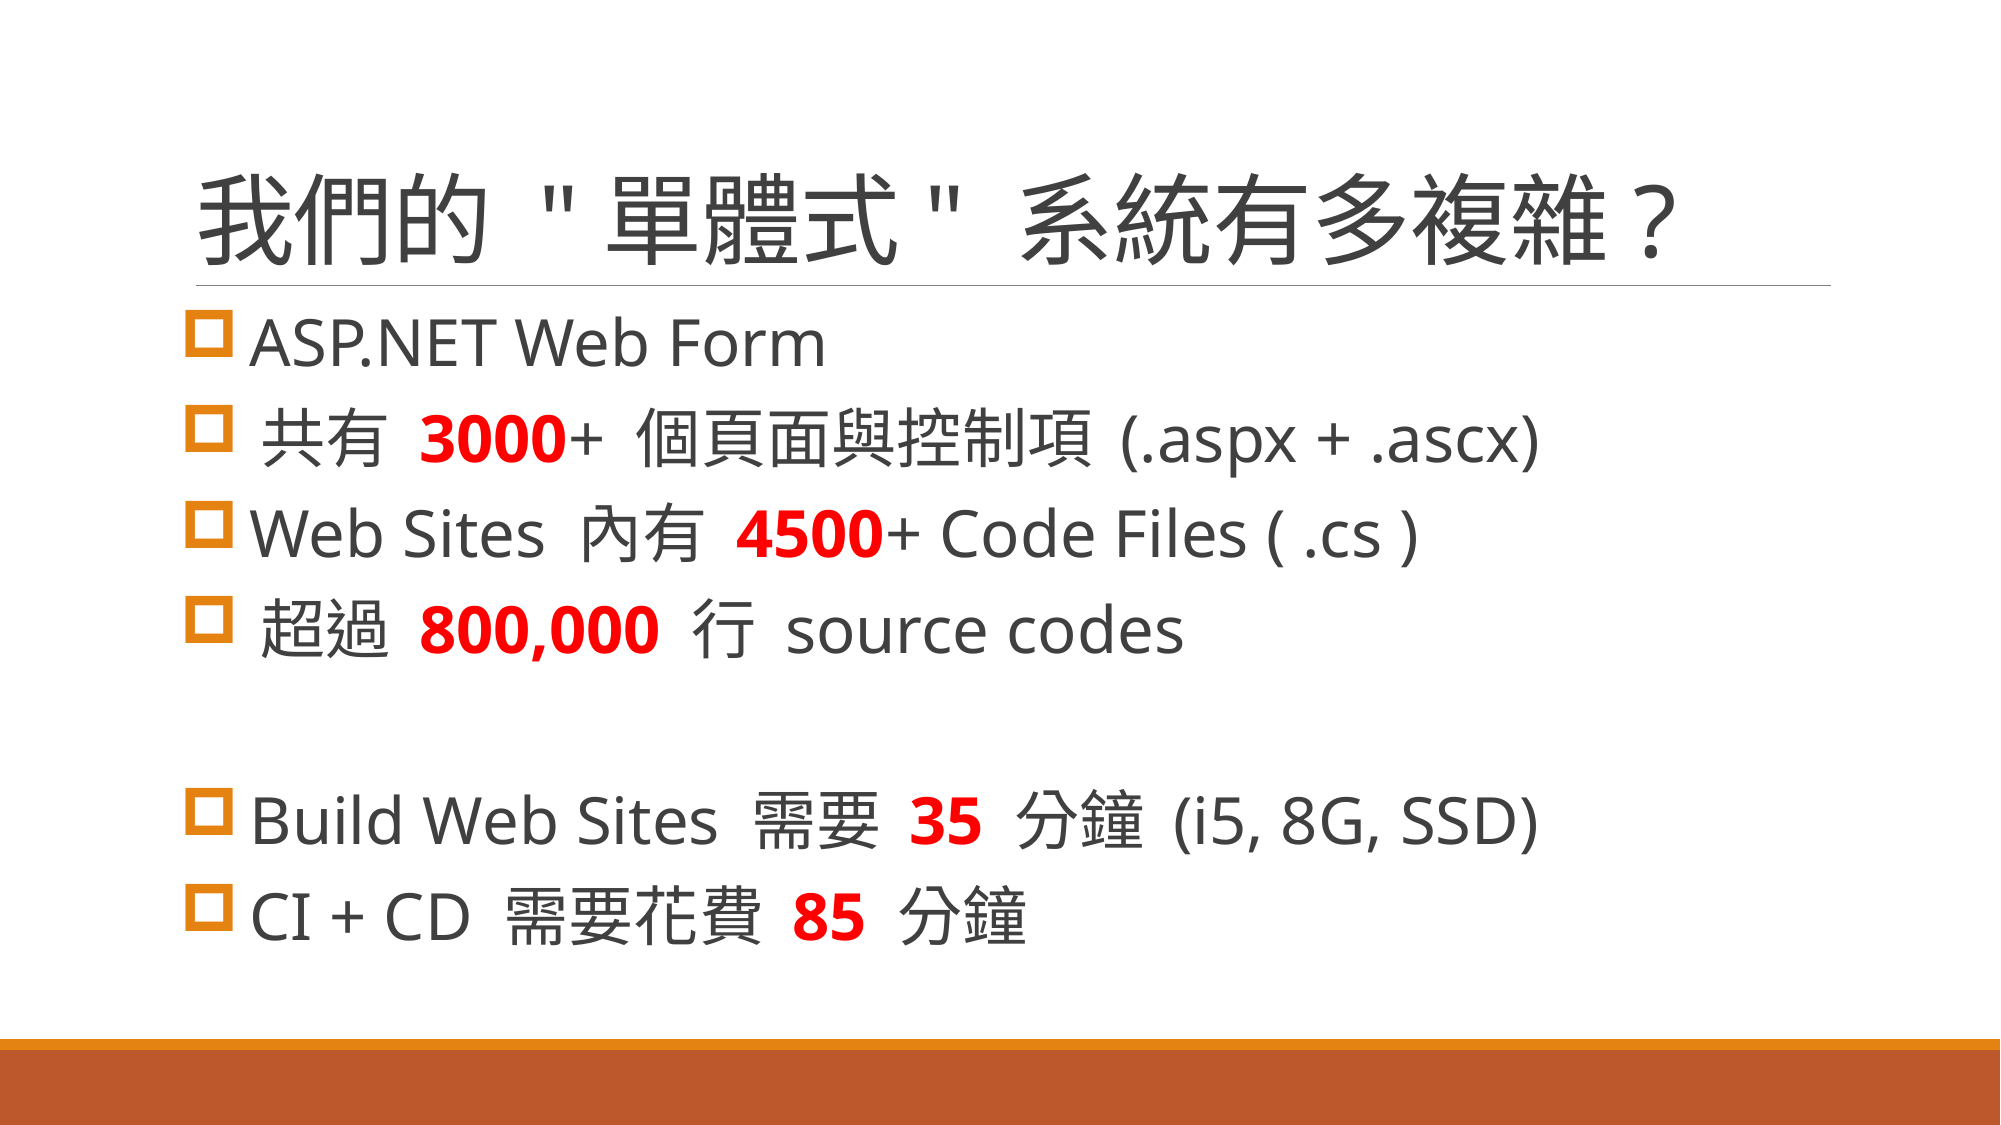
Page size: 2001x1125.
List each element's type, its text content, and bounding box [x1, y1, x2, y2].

list ASP.NET Web Form 共有 3000+ 個頁面與控制項 (.aspx + .ascx) Web Sites 內有 4500+ Code Files ( .cs ) 超過 800,000 行 source codes Build Web Sites 需要 35 分鐘 (i5, 8G, SSD) CI + CD 需要花費 85 分鐘 [180, 302, 1830, 963]
title 我們的 "單體式" 系統有多複雜? [180, 47, 1830, 285]
